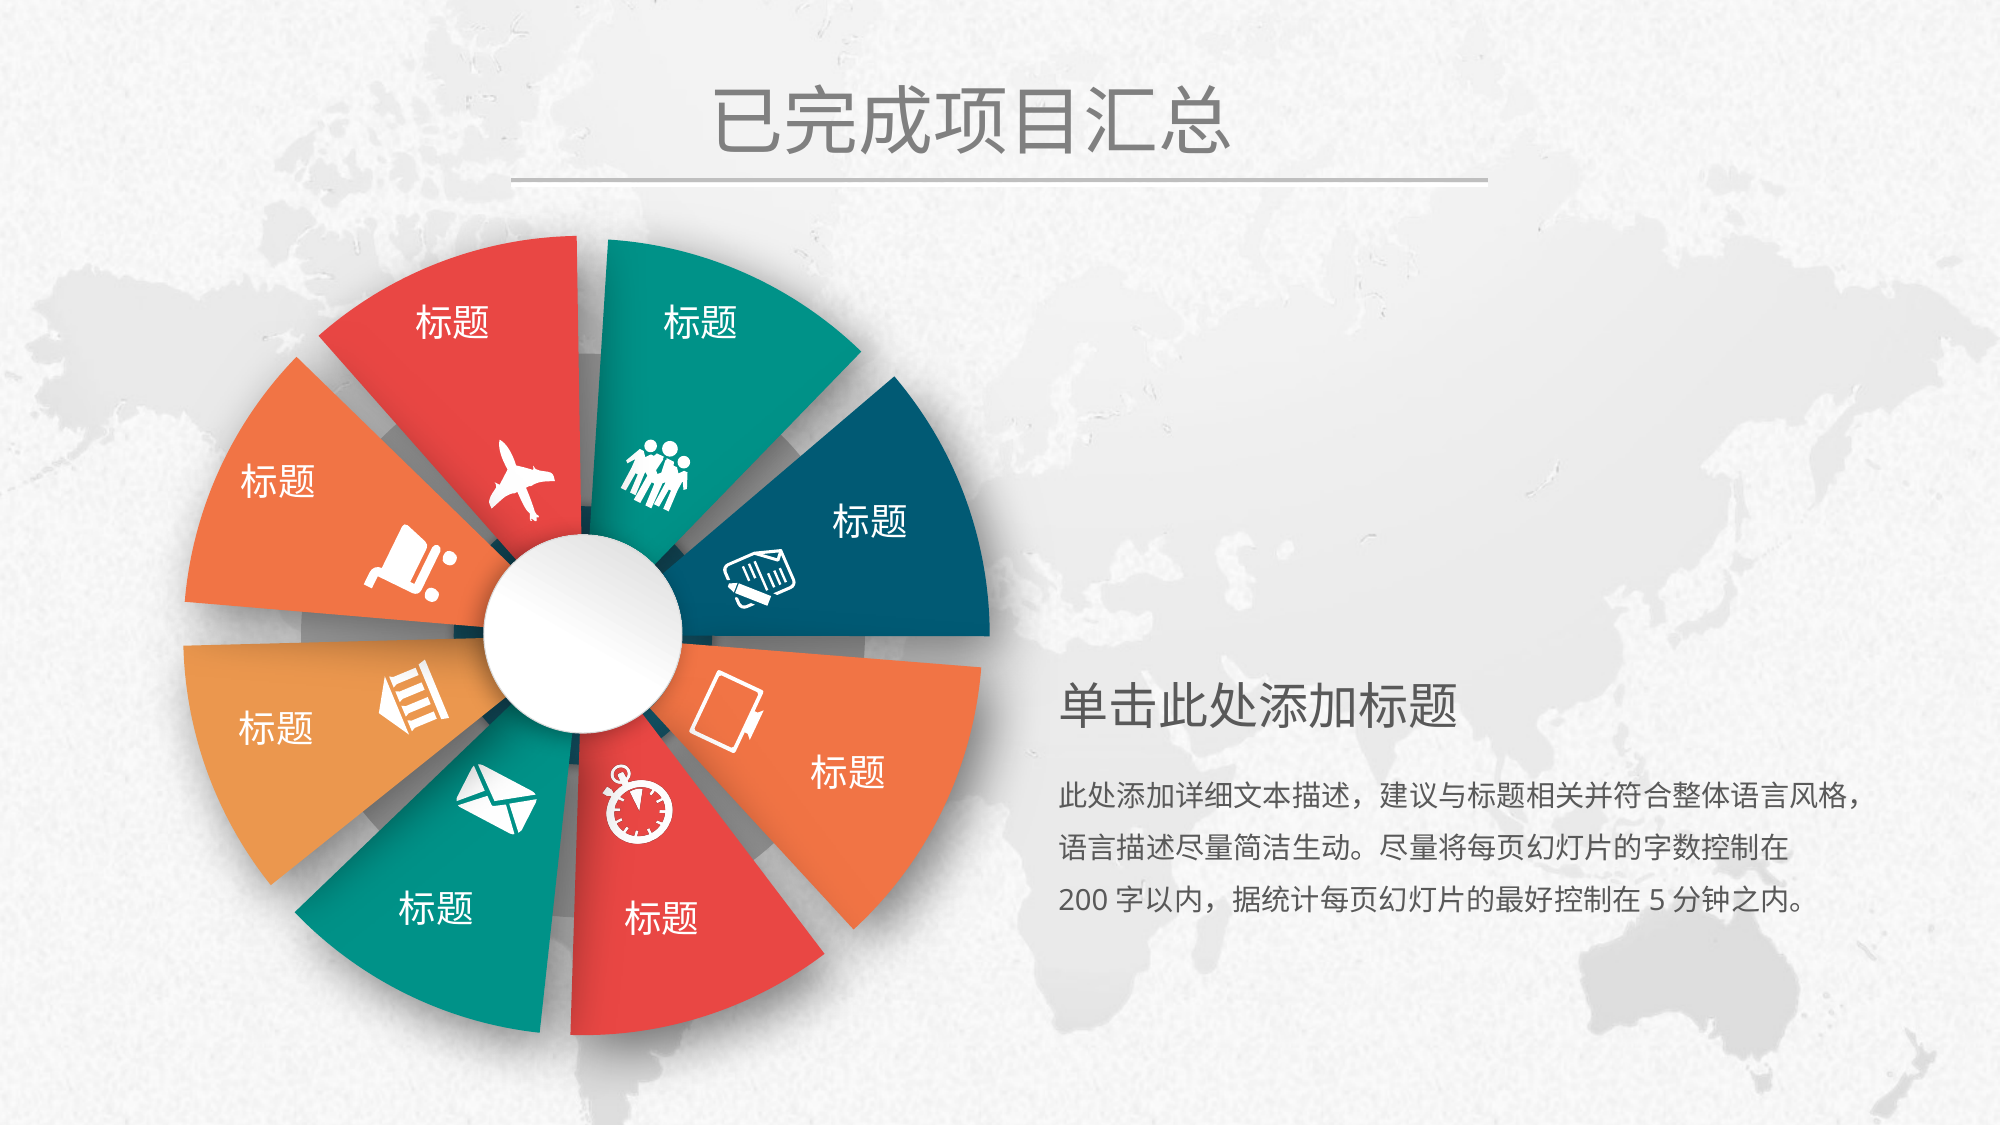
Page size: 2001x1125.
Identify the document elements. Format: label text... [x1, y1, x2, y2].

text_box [983, 235, 990, 1036]
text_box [183, 235, 983, 1036]
title 已完成项目汇总 [373, 68, 1570, 181]
picture [0, 0, 2000, 1125]
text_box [1041, 666, 1866, 922]
